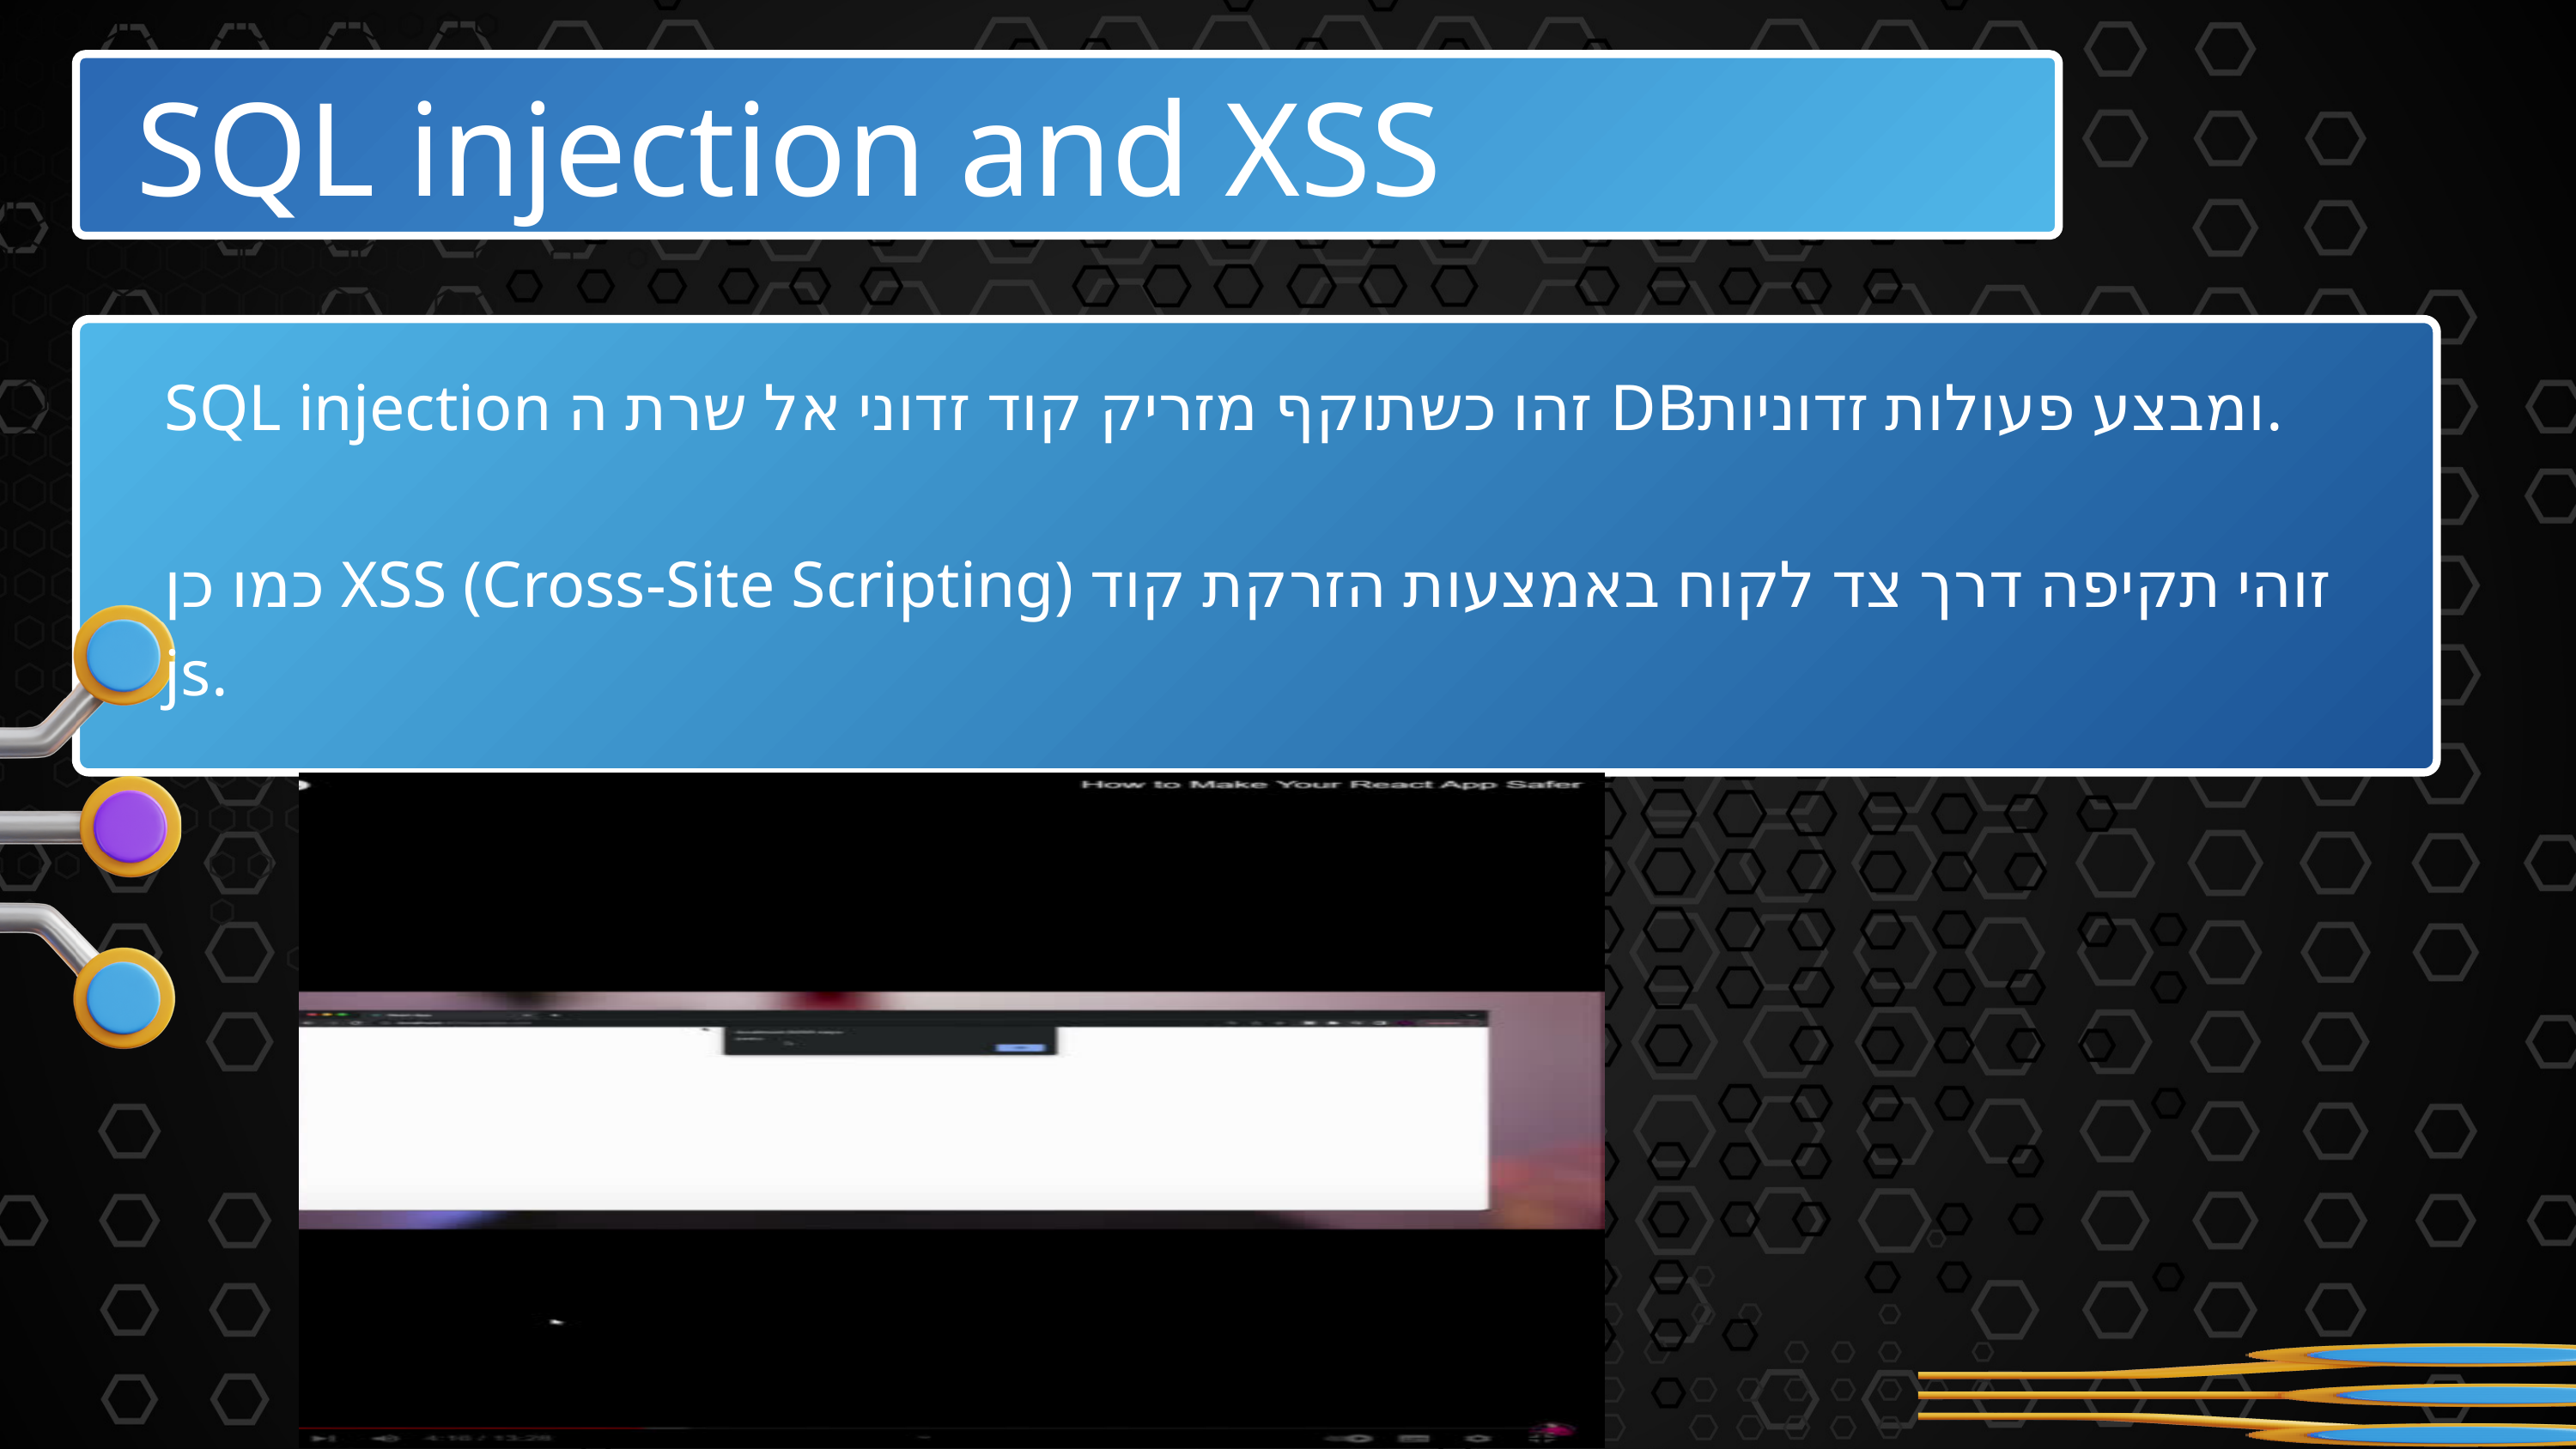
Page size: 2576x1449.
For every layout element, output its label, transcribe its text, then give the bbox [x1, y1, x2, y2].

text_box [298, 772, 1606, 1449]
text_box [0, 0, 2576, 1449]
text_box SQL injection and XSS [2066, 76, 2283, 222]
text_box [1917, 1263, 2576, 1449]
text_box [76, 53, 2059, 236]
text_box [0, 545, 182, 1160]
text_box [76, 318, 2438, 773]
